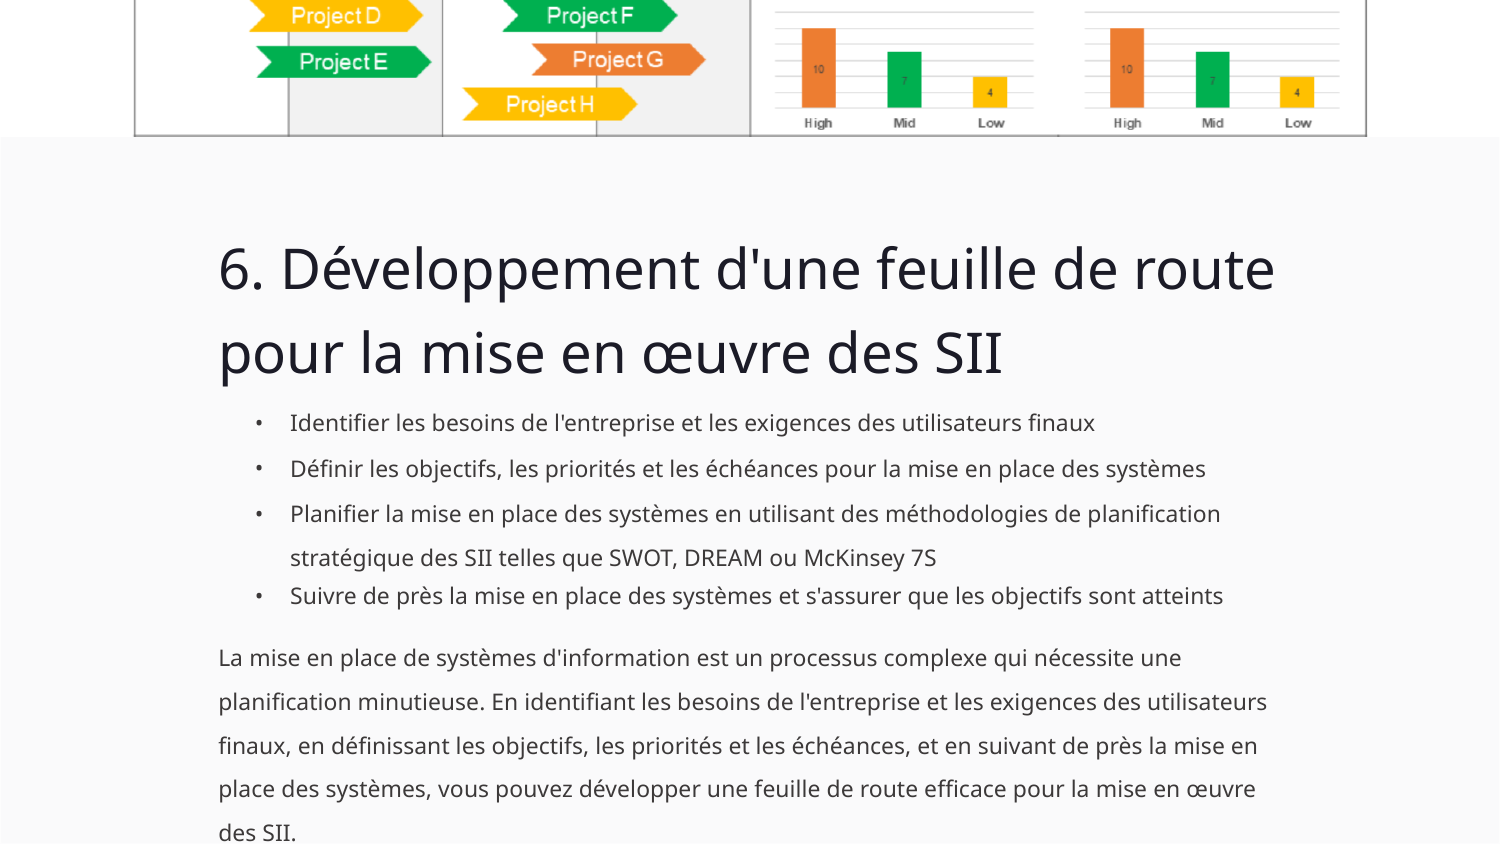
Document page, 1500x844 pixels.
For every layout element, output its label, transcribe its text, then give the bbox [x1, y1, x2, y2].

text_box 6. Développement d'une feuille de route pour la mise en œuvre des SII [208, 211, 1291, 354]
text_box Identifier les besoins de l'entreprise et les exigences des utilisateurs finaux [245, 387, 1292, 425]
text_box Planifier la mise en place des systèmes en utilisant des méthodologies de planification stratégique des SII telles que SWOT, DREAM ou McKinsey 7S [245, 479, 1292, 552]
text_box Définir les objectifs, les priorités et les échéances pour la mise en place des systèmes [245, 433, 1292, 470]
text_box La mise en place de systèmes d'information est un processus complexe qui nécessite une planification minutieuse. En identifiant les besoins de l'entreprise et les exigences des utilisateurs finaux, en définissant les objectifs, les priorités et les échéances, et en suivant de près la mise en place des systèmes, vous pouvez développer une feuille de route efficace pour la mise en œuvre des SII. [208, 623, 1291, 769]
text_box Suivre de près la mise en place des systèmes et s'assurer que les objectifs sont atteints [245, 561, 1292, 598]
picture [0, 0, 1500, 137]
text_box [0, 145, 1500, 844]
